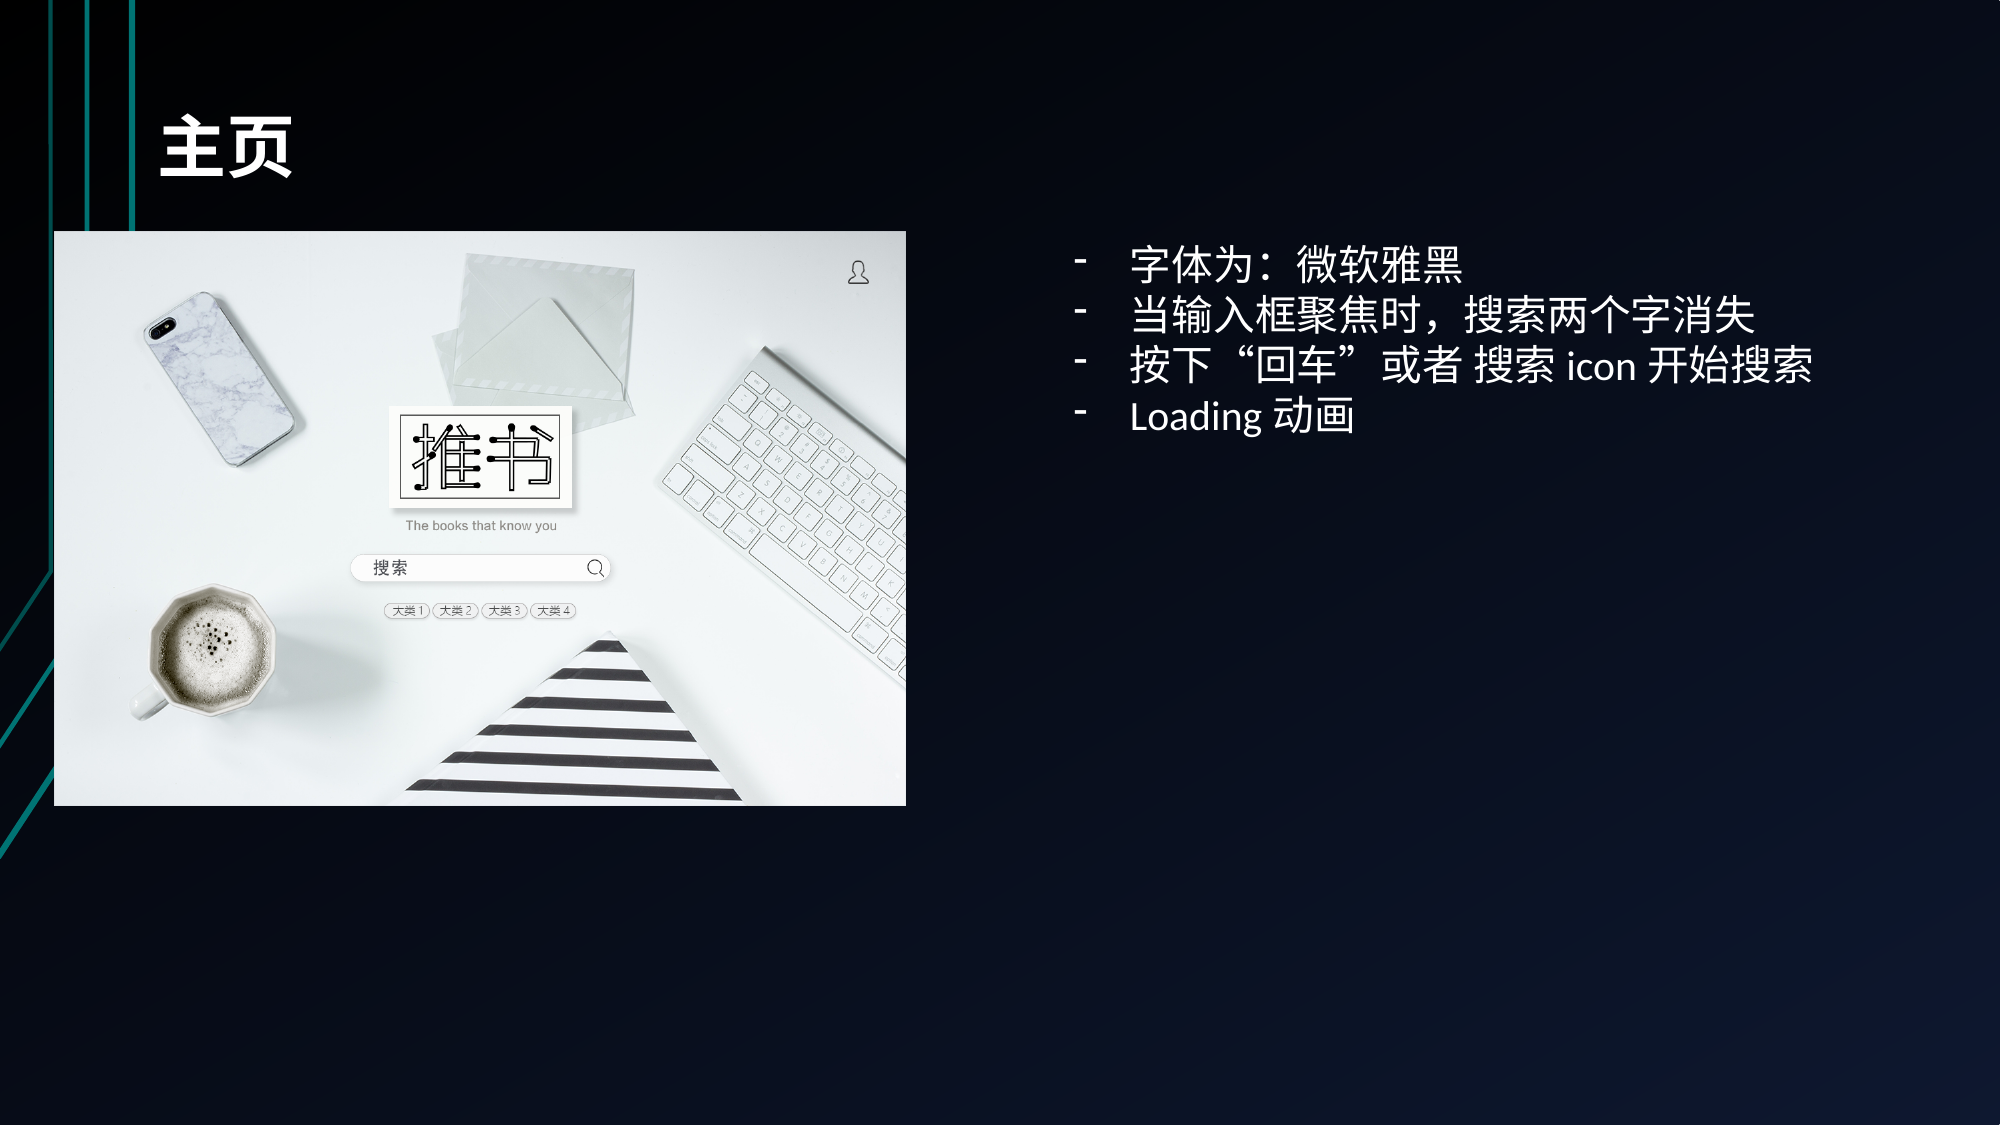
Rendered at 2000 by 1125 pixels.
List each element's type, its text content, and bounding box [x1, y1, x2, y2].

title 主页 [137, 101, 374, 197]
text_box 字体为：微软雅黑 当输入框聚焦时，搜索两个字消失 按下“回车”或者 搜索icon开始搜索 Loading动画 [1058, 231, 1886, 547]
picture [54, 231, 906, 807]
